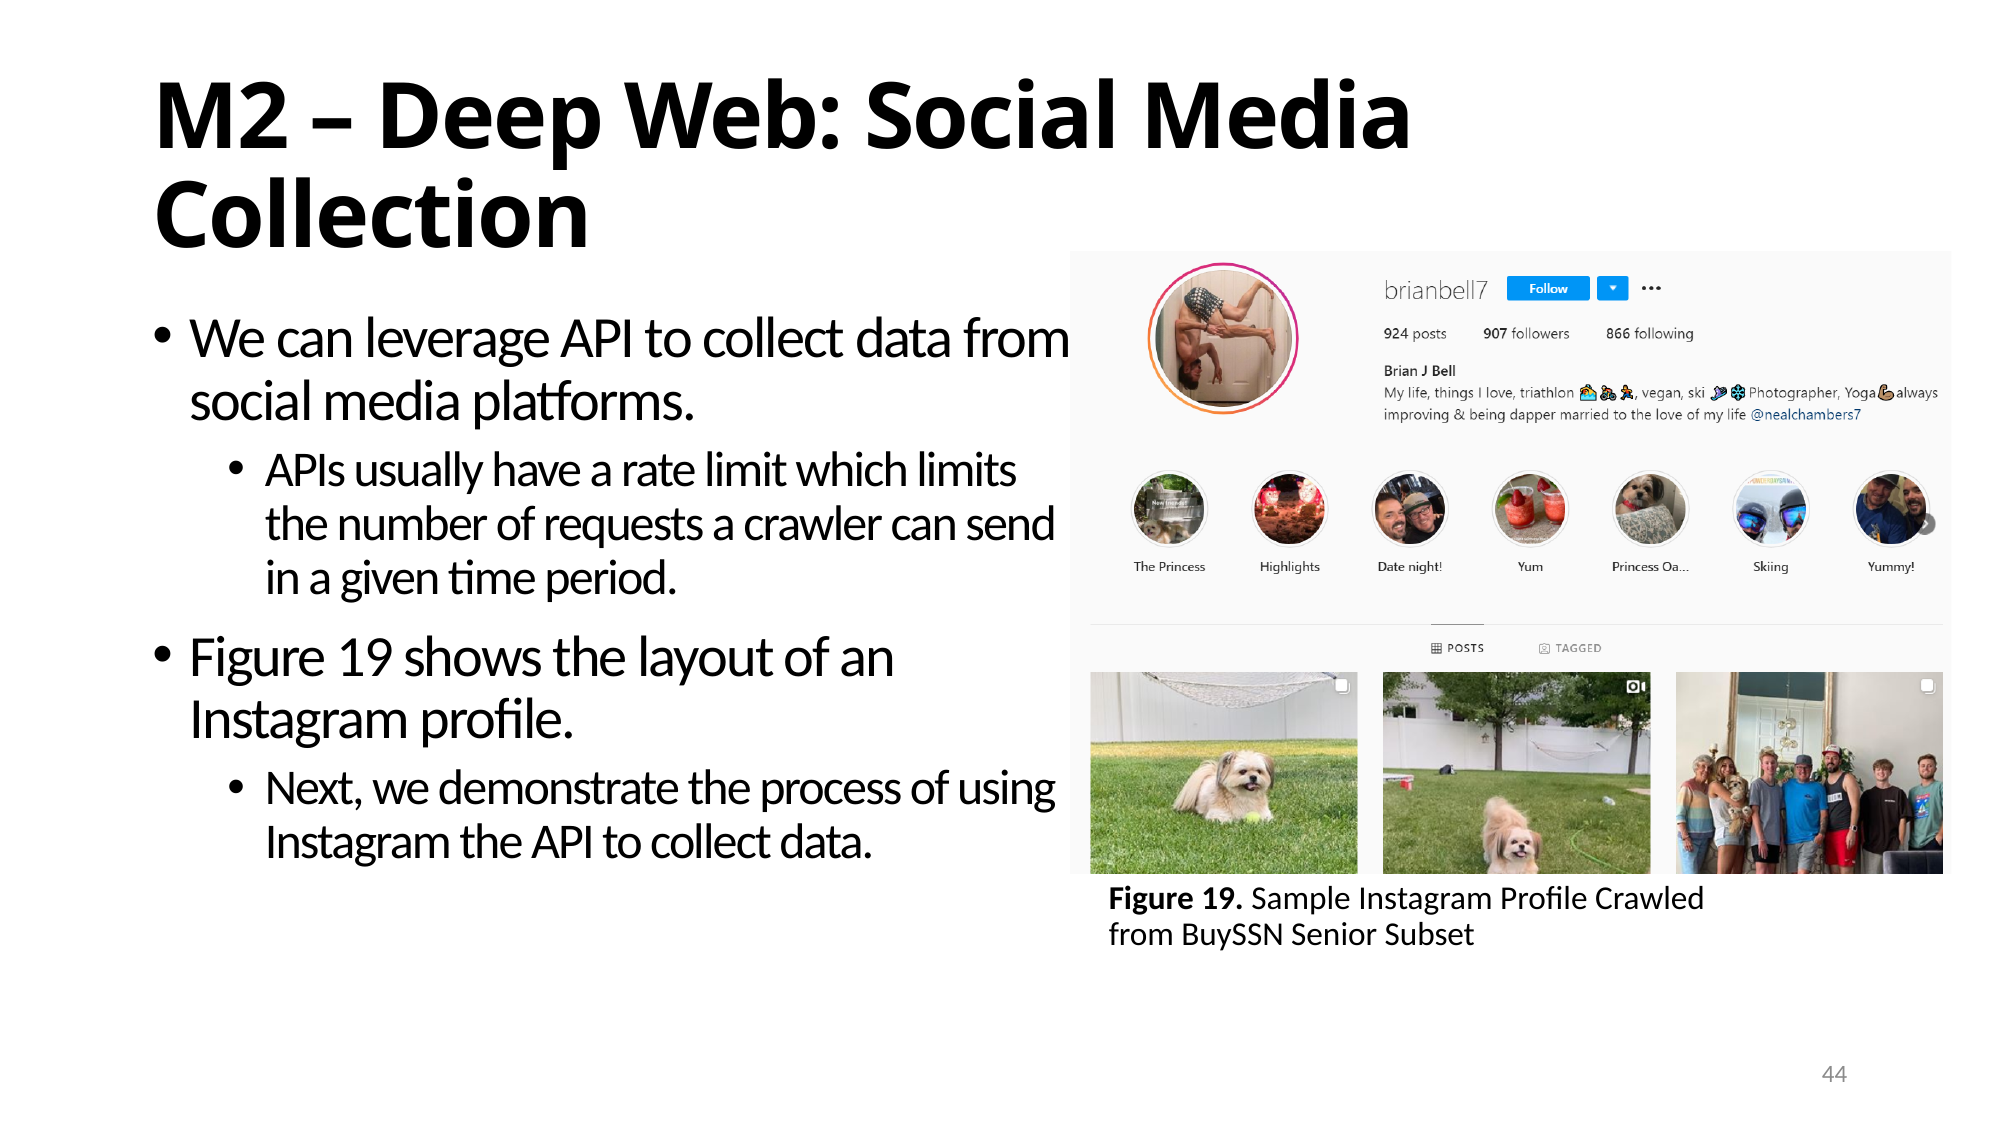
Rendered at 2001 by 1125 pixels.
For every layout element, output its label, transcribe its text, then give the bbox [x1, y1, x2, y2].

list We can leverage API to collect data from social media platforms. APIs usually have a rate limit which limits the number of requests a crawler can send in a given time period. Figure 19 shows the layout of an Instagram profile. Next, we demonstrate the process of using Instagram the API to collect data. [137, 299, 1094, 1014]
text_box Figure 19. Sample Instagram Profile Crawled from BuySSN Senior Subset [1093, 874, 1765, 962]
slide_number 44 [1412, 1042, 1863, 1103]
picture [1069, 251, 1952, 874]
title M2 – Deep Web: Social Media Collection [137, 59, 1863, 278]
